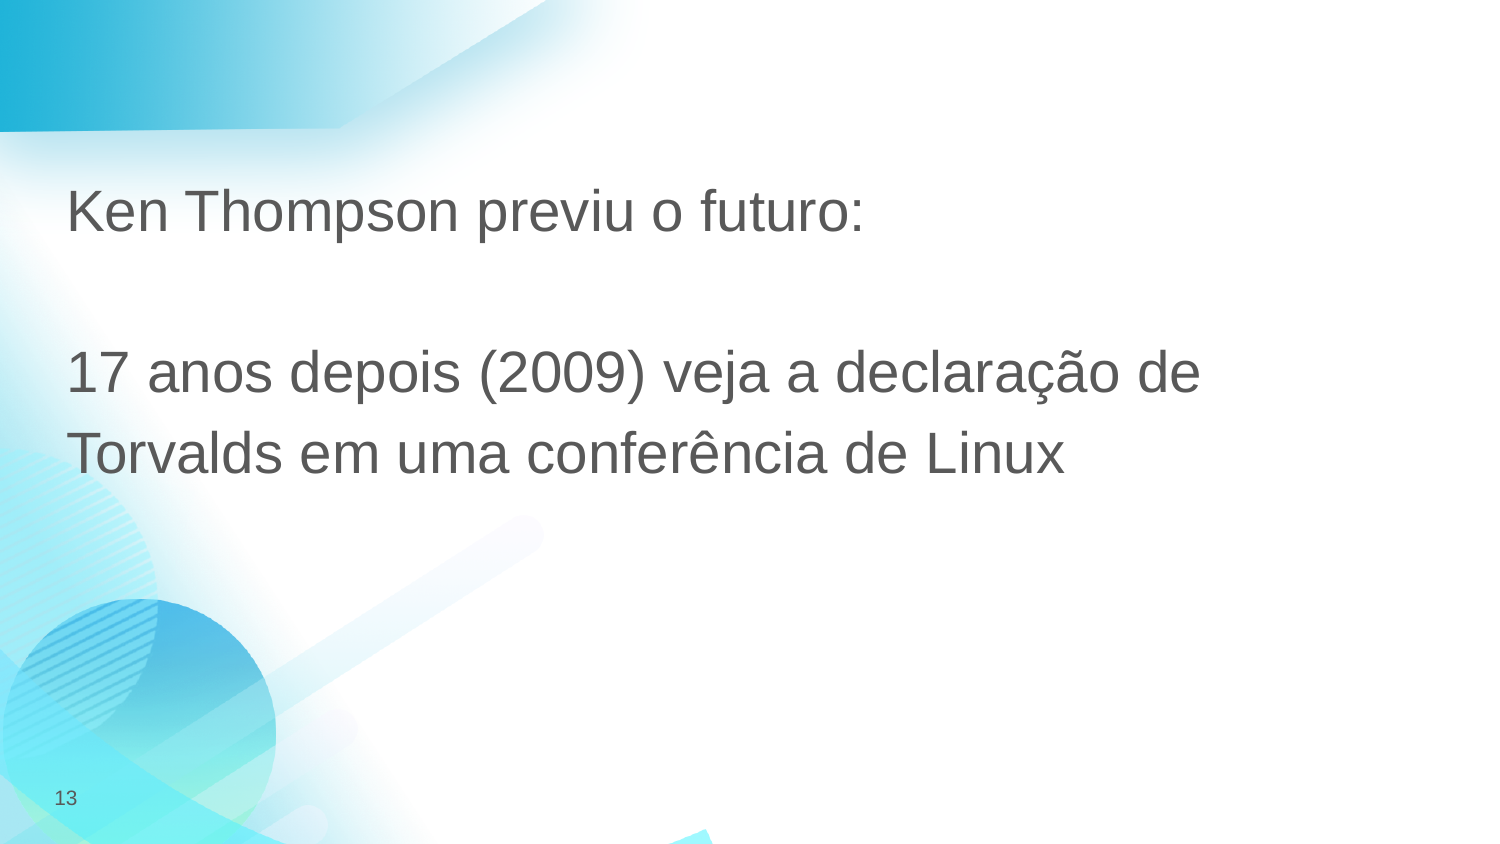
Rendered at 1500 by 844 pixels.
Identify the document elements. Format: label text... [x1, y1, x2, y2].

slide_number 13 [2, 764, 93, 830]
picture [0, 0, 1500, 844]
title Ken Thompson previu o futuro: 17 anos depois (2009) veja a declaração de Torvalds em uma conferência de Linux [51, 147, 1449, 242]
